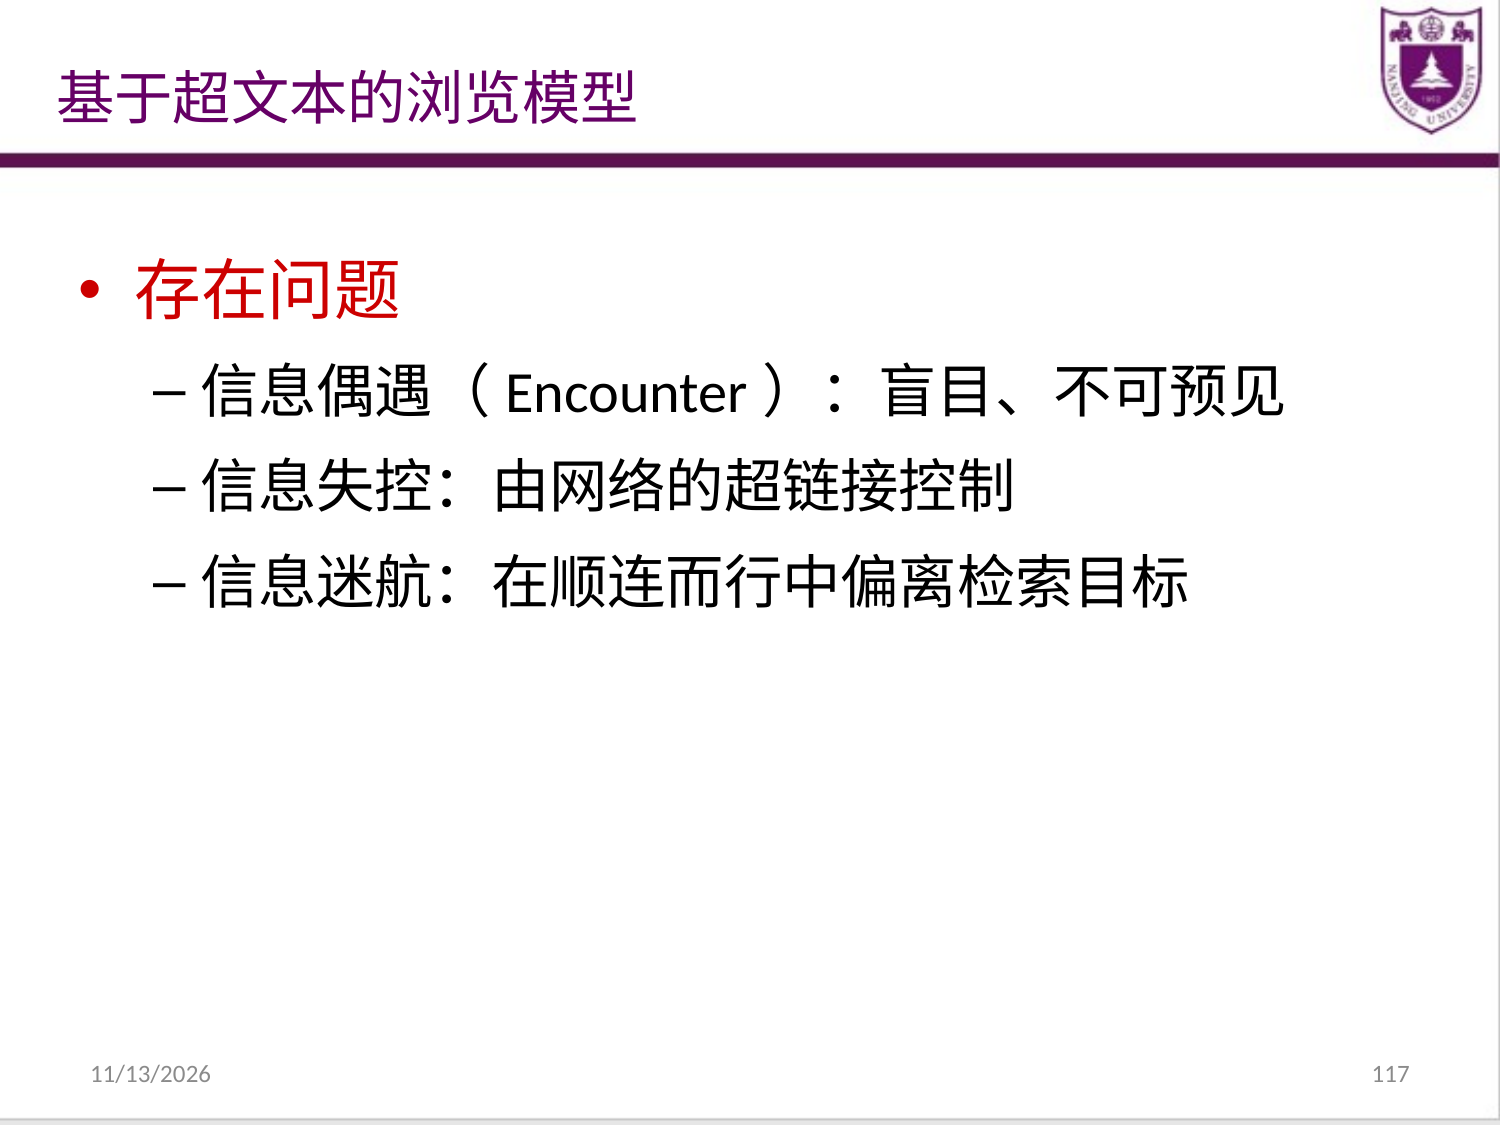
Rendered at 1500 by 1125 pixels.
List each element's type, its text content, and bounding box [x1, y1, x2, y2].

slide_number 117 [1074, 1042, 1425, 1103]
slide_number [75, 1042, 425, 1103]
picture [0, 0, 1500, 1125]
list 存在问题 信息偶遇（Encounter）：盲目、不可预见 信息失控：由网络的超链接控制 信息迷航：在顺连而行中偏离检索目标 [63, 224, 1414, 968]
text_box 基于超文本的浏览模型 [41, 42, 739, 149]
